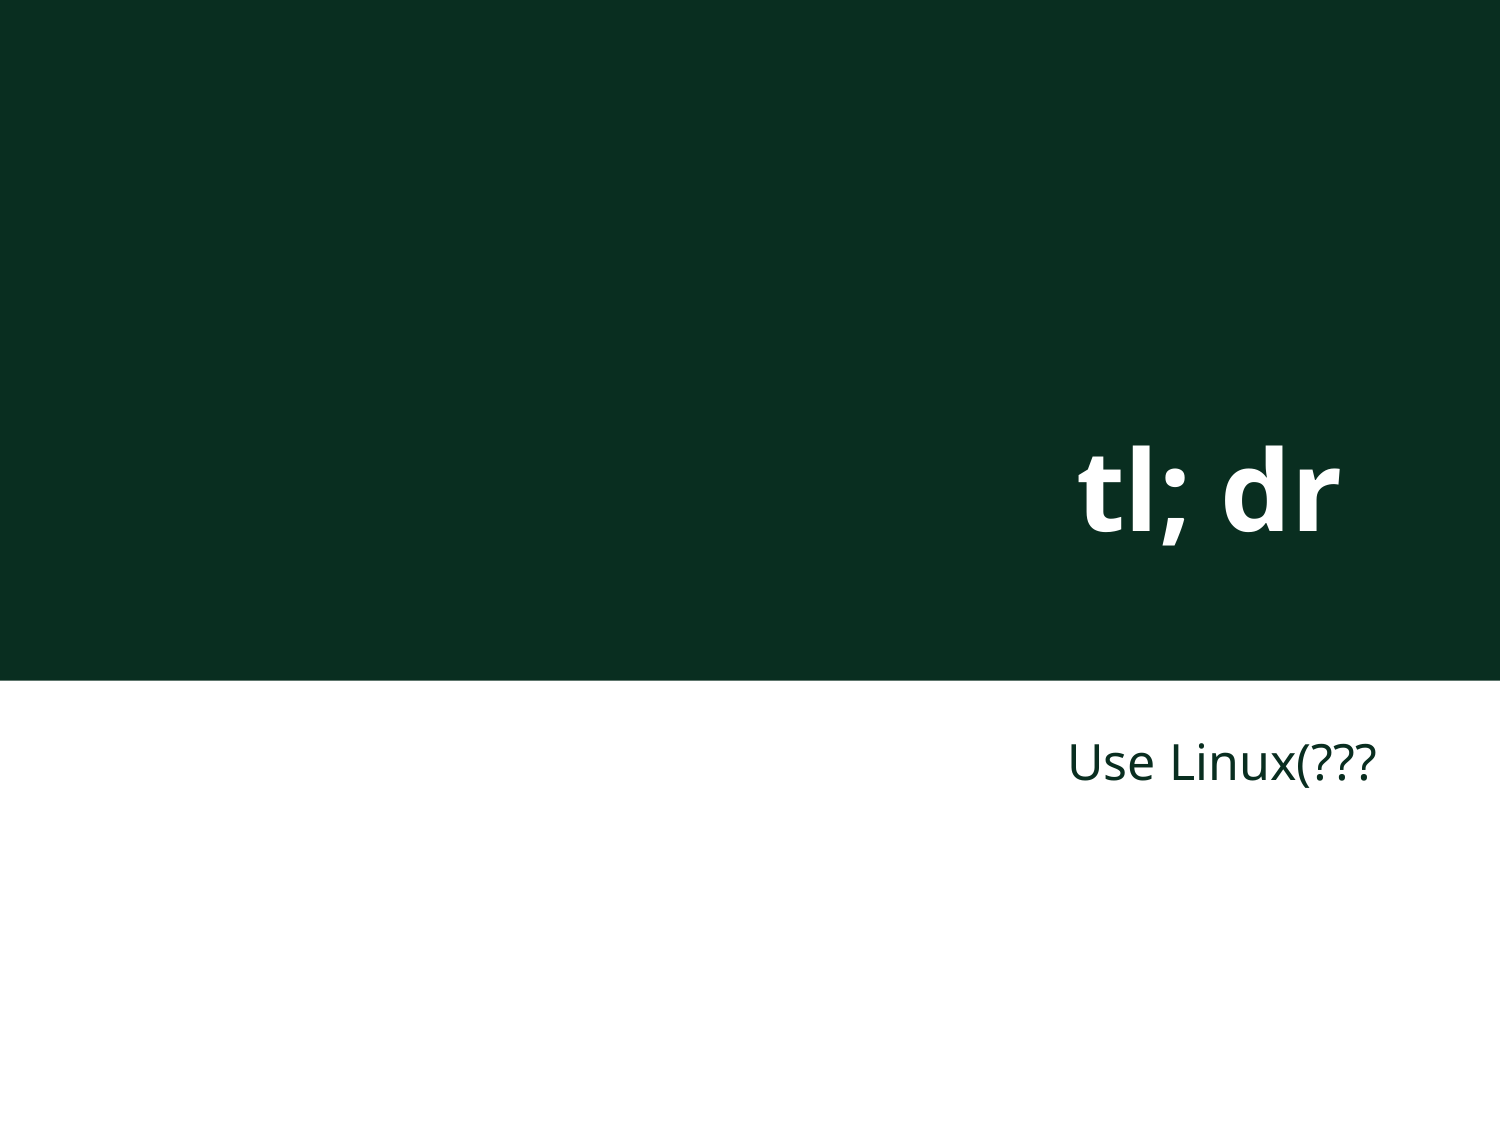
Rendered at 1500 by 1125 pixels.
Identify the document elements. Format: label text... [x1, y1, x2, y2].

text_box tl; dr [1061, 410, 1387, 561]
text_box [0, 0, 1500, 682]
text_box Use Linux(??? [1052, 722, 1393, 798]
